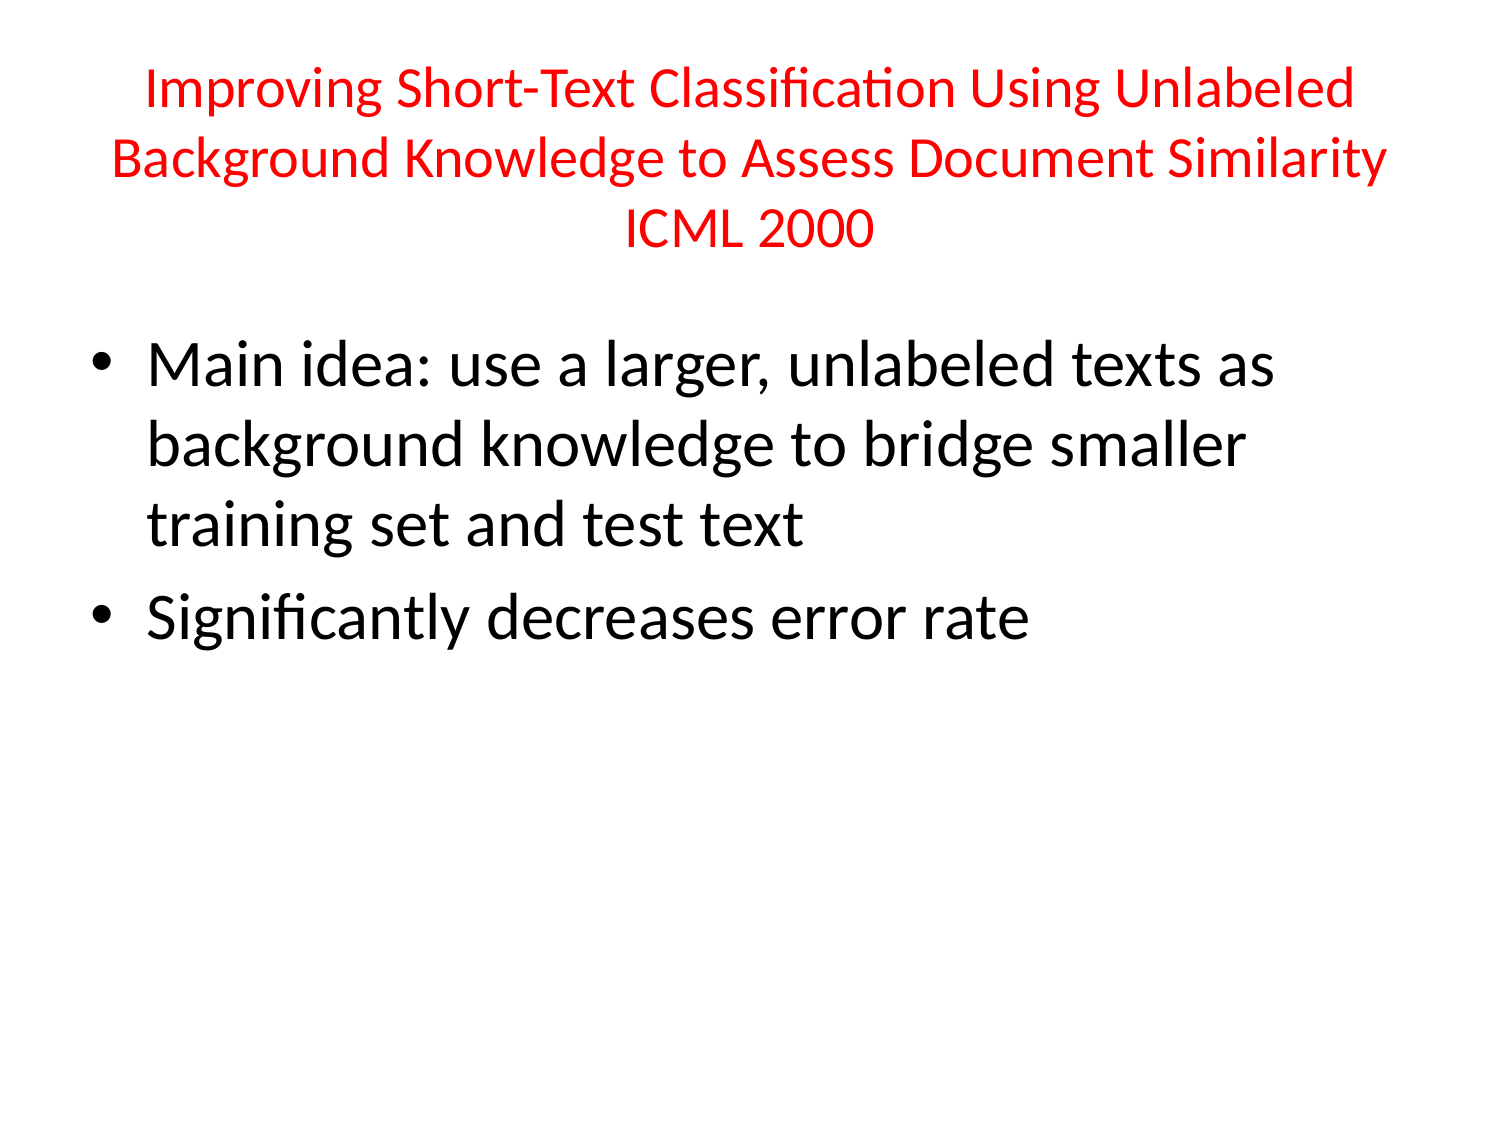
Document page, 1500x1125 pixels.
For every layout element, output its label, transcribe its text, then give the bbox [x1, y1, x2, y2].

list Main idea: use a larger, unlabeled texts as background knowledge to bridge smaller training set and test text Significantly decreases error rate [75, 312, 1425, 1005]
title Improving Short-Text Classification Using Unlabeled Background Knowledge to Assess Document Similarity ICML 2000 [75, 45, 1425, 263]
